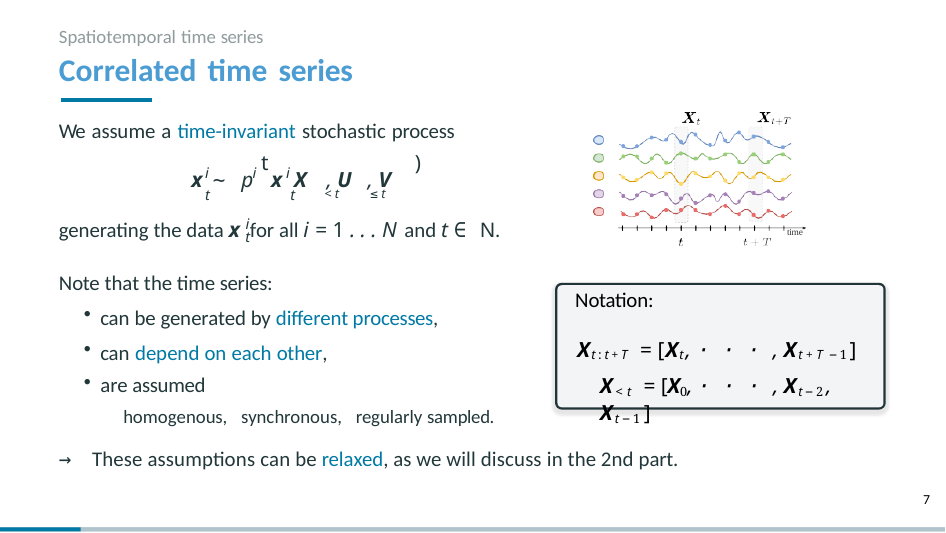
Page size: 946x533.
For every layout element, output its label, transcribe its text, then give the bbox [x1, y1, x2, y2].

text_box generating the data x for all i = 1 . . . N and t ∈ N. [56, 214, 503, 242]
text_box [0, 527, 946, 532]
text_box Note that the time series: can be generated by different processes, can depend on each other, are assumed homogenous, synchronous, regularly sampled. [56, 257, 506, 427]
text_box → These assumptions can be relaxed, as we will discuss in the 2nd part. [56, 443, 679, 496]
text_box t t <t ≤t [198, 192, 390, 205]
picture [593, 135, 604, 216]
title Correlated time series [56, 47, 367, 115]
text_box Spatiotemporal time series [56, 23, 272, 47]
text_box t ) [258, 147, 425, 175]
text_box We assume a time-invariant stochastic process [56, 115, 464, 143]
picture [618, 112, 807, 246]
text_box x ∼ p x X , U , V [189, 164, 410, 192]
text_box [549, 280, 892, 419]
slide_number 7 [921, 489, 946, 526]
